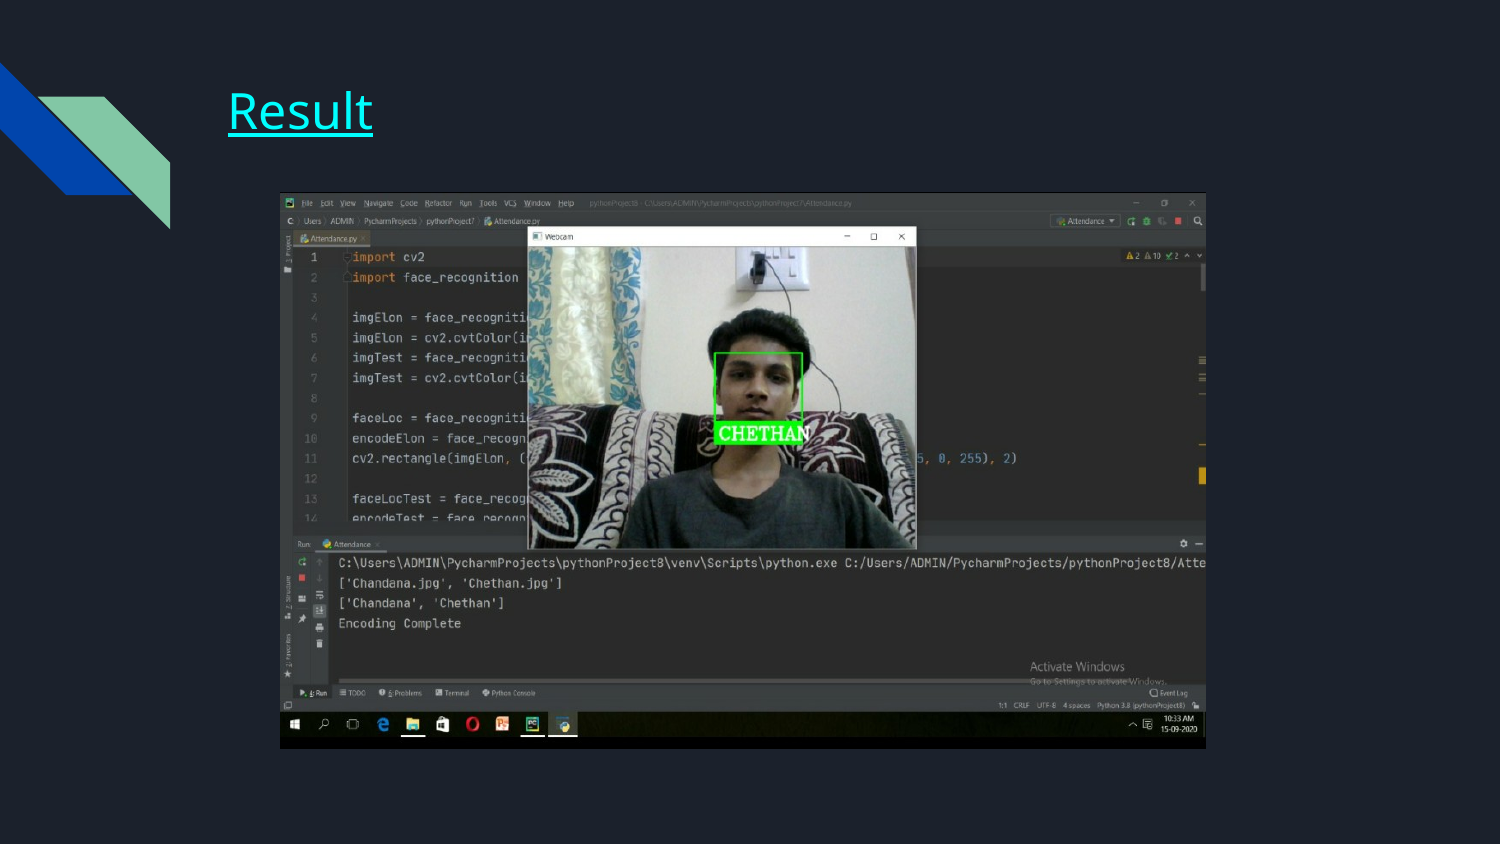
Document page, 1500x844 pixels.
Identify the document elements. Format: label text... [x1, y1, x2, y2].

picture [280, 192, 1207, 750]
title Result [212, 64, 1368, 215]
